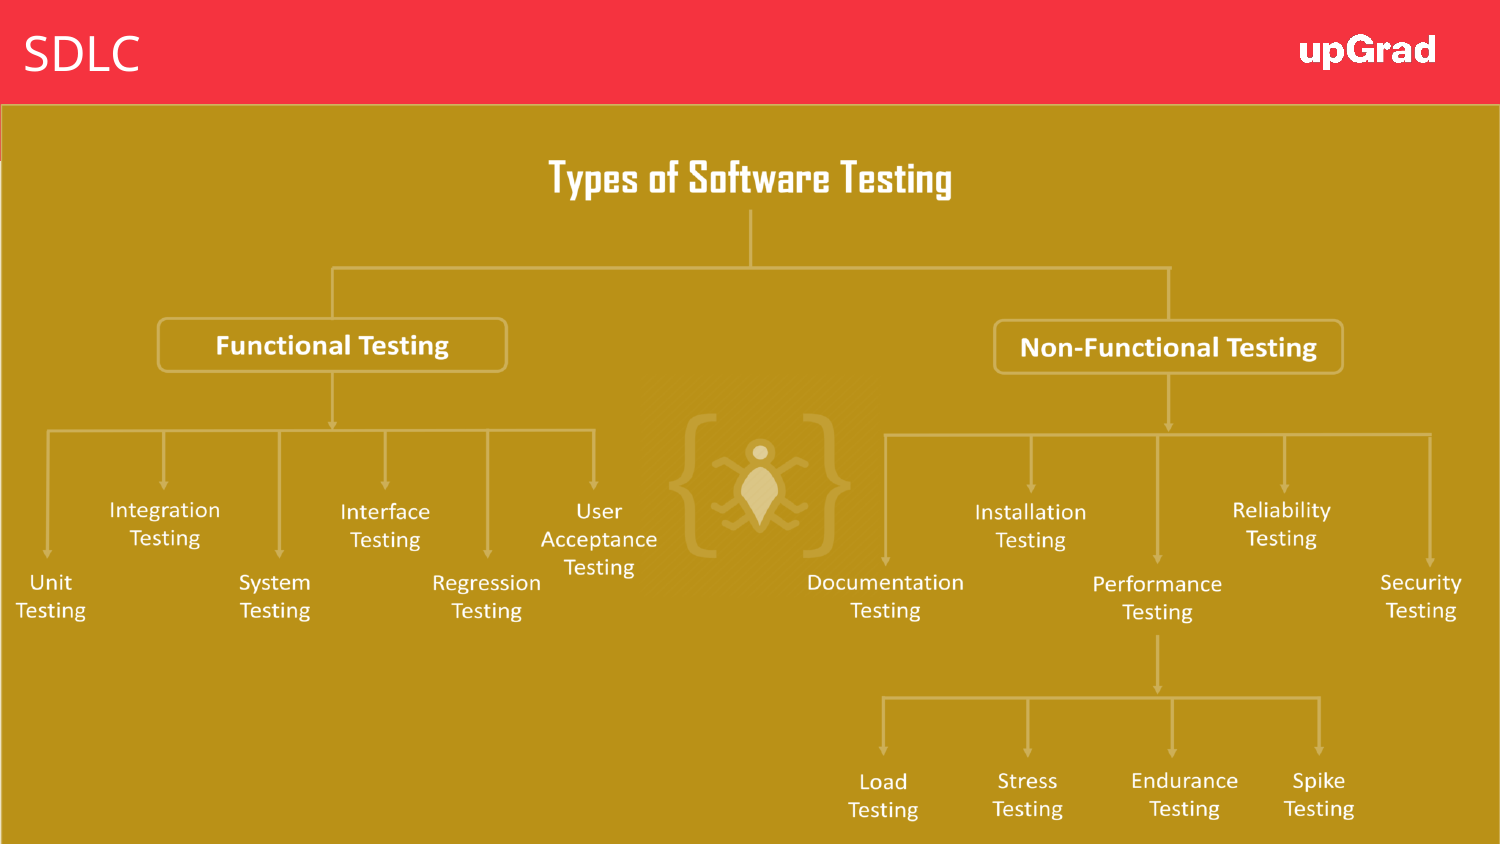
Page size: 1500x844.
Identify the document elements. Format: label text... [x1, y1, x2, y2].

text_box SDLC [8, 24, 713, 91]
picture [0, 104, 1500, 844]
picture [1300, 34, 1435, 70]
